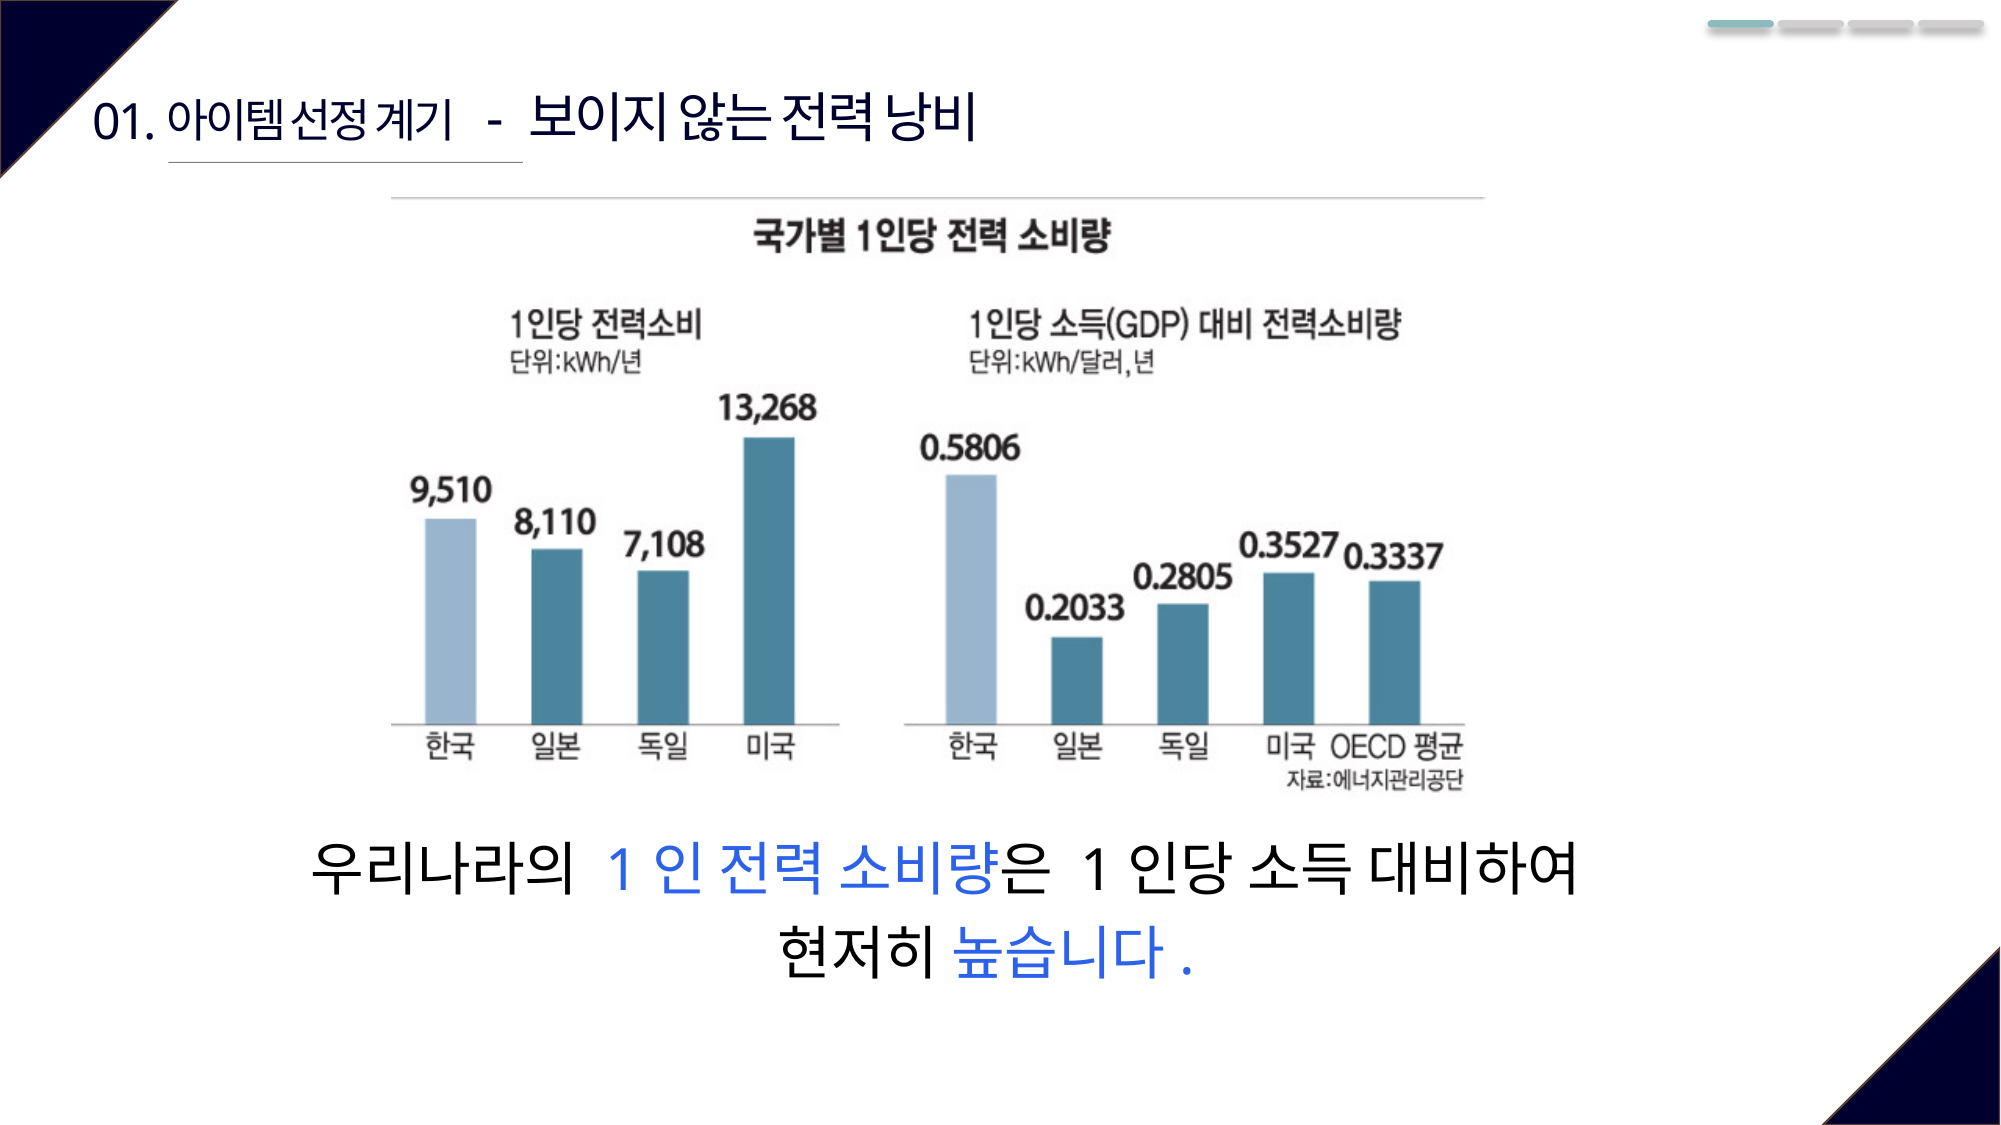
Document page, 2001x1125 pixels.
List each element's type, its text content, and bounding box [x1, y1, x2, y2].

picture [391, 197, 1486, 813]
text_box 01. [78, 81, 173, 157]
text_box 아이템 선정 계기 - 보이지 않는 전력 낭비 [124, 62, 1023, 158]
text_box 우리나라의 1인 전력 소비량은 1인당 소득 대비하여 현저히 높습니다. [295, 833, 1677, 1023]
